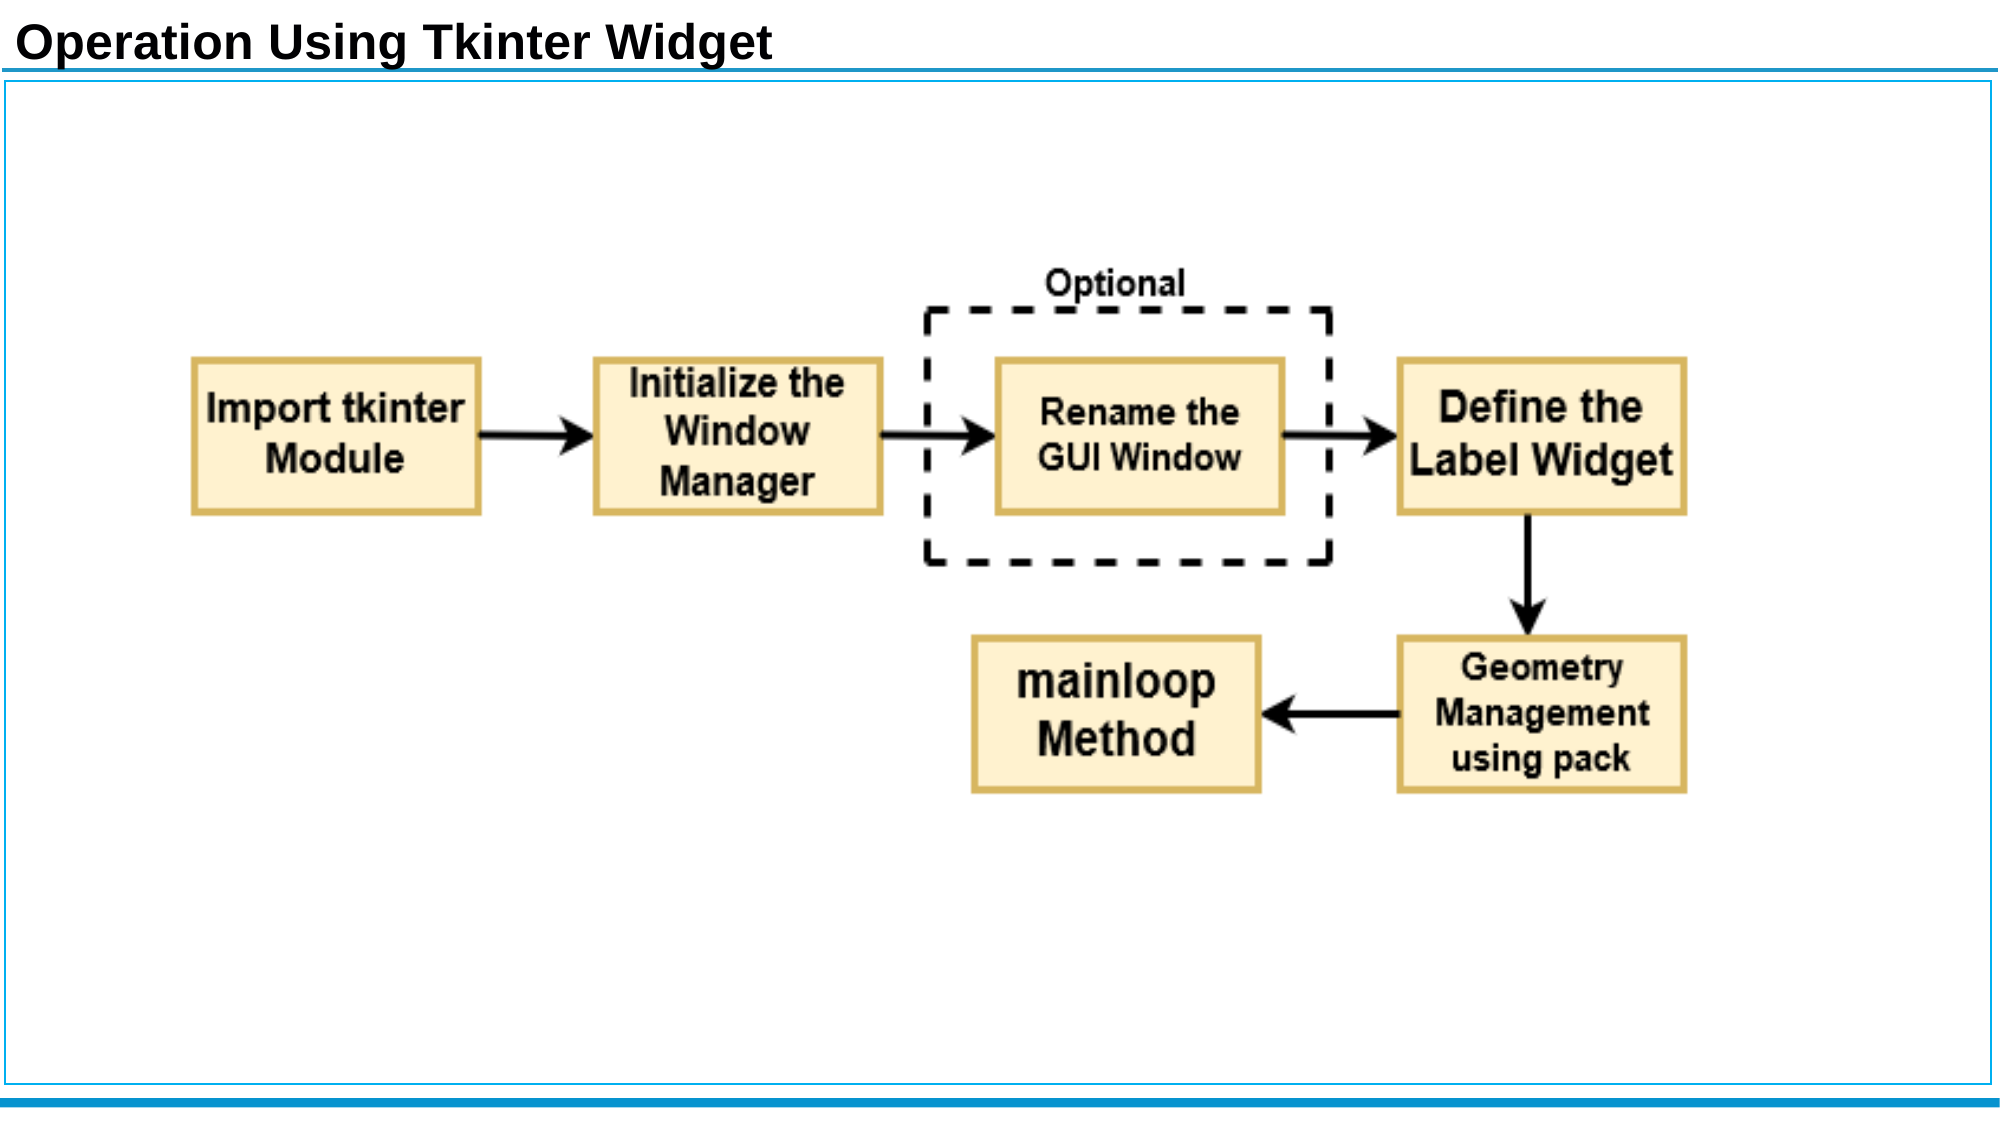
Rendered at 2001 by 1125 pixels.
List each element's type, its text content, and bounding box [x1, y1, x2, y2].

text_box [4, 80, 1992, 1085]
text_box Operation Using Tkinter Widget [12, 9, 1266, 70]
picture [12, 221, 1915, 802]
text_box [0, 1098, 2000, 1108]
